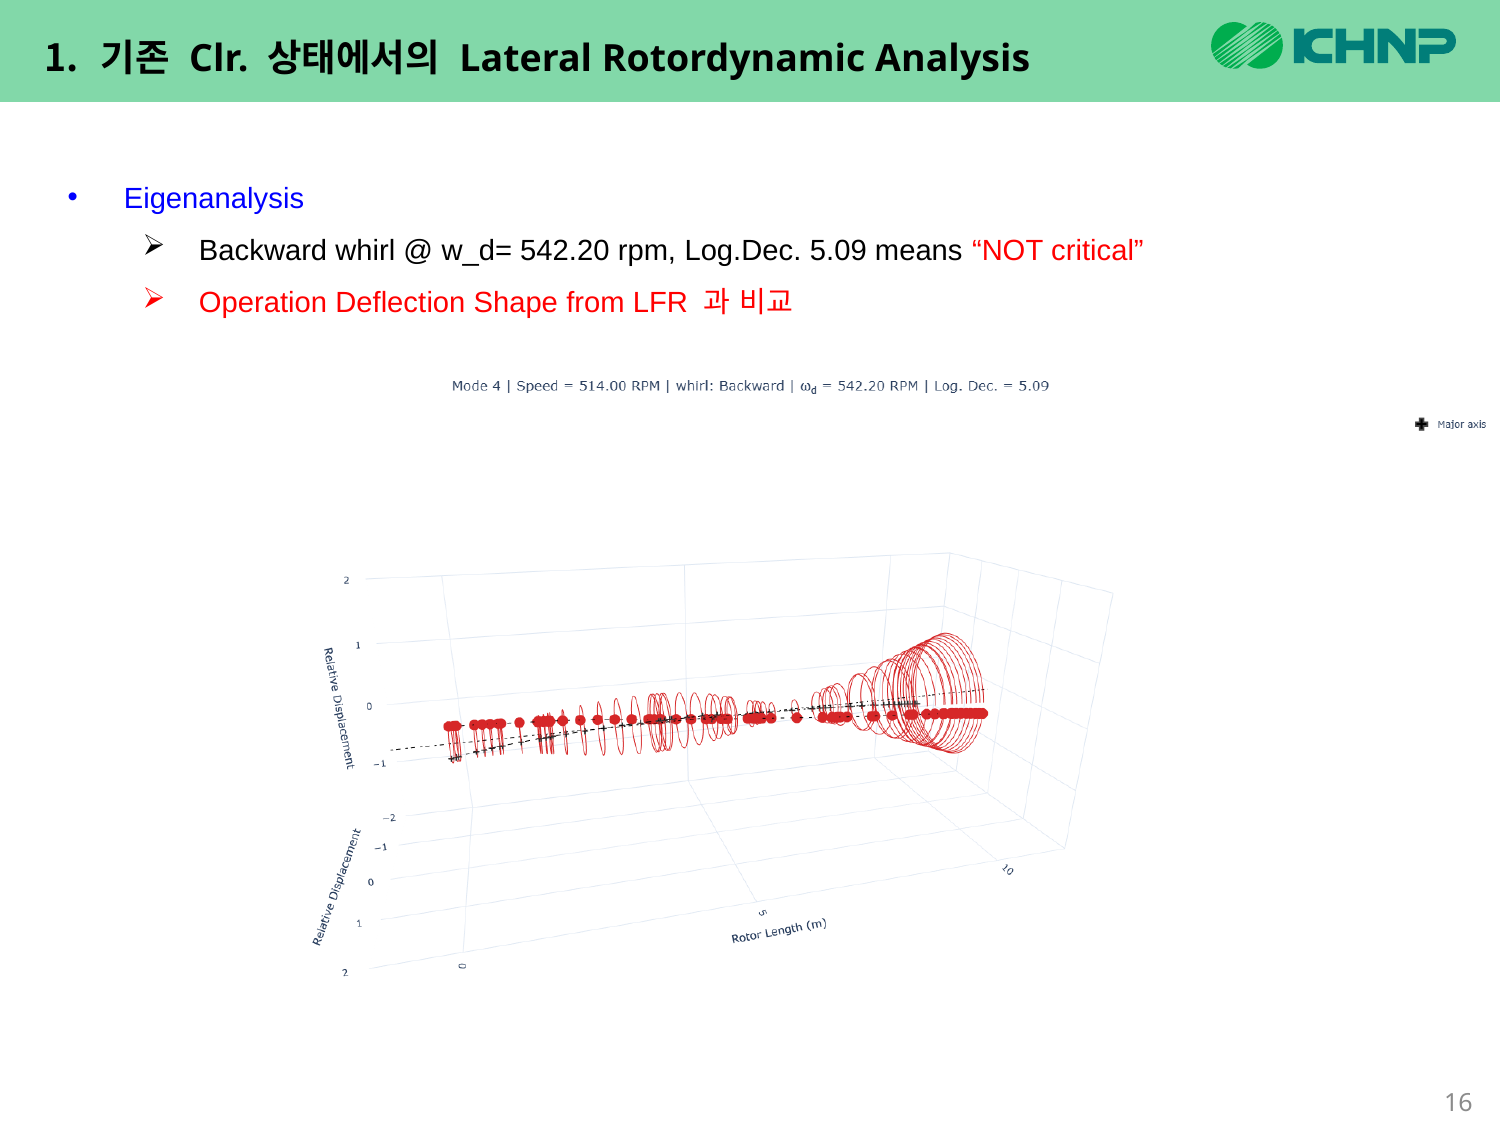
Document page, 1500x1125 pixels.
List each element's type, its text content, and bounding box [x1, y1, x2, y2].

text_box Eigenanalysis Backward whirl @ w_d= 542.20 rpm, Log.Dec. 5.09 means “NOT critical” Operation Deflection Shape from LFR 과 비교 [52, 154, 1424, 327]
text_box 기존 Clr. 상태에서의 Lateral Rotordynamic Analysis [29, 26, 1500, 87]
picture [0, 333, 1500, 1083]
slide_number 16 [1175, 1090, 1488, 1125]
